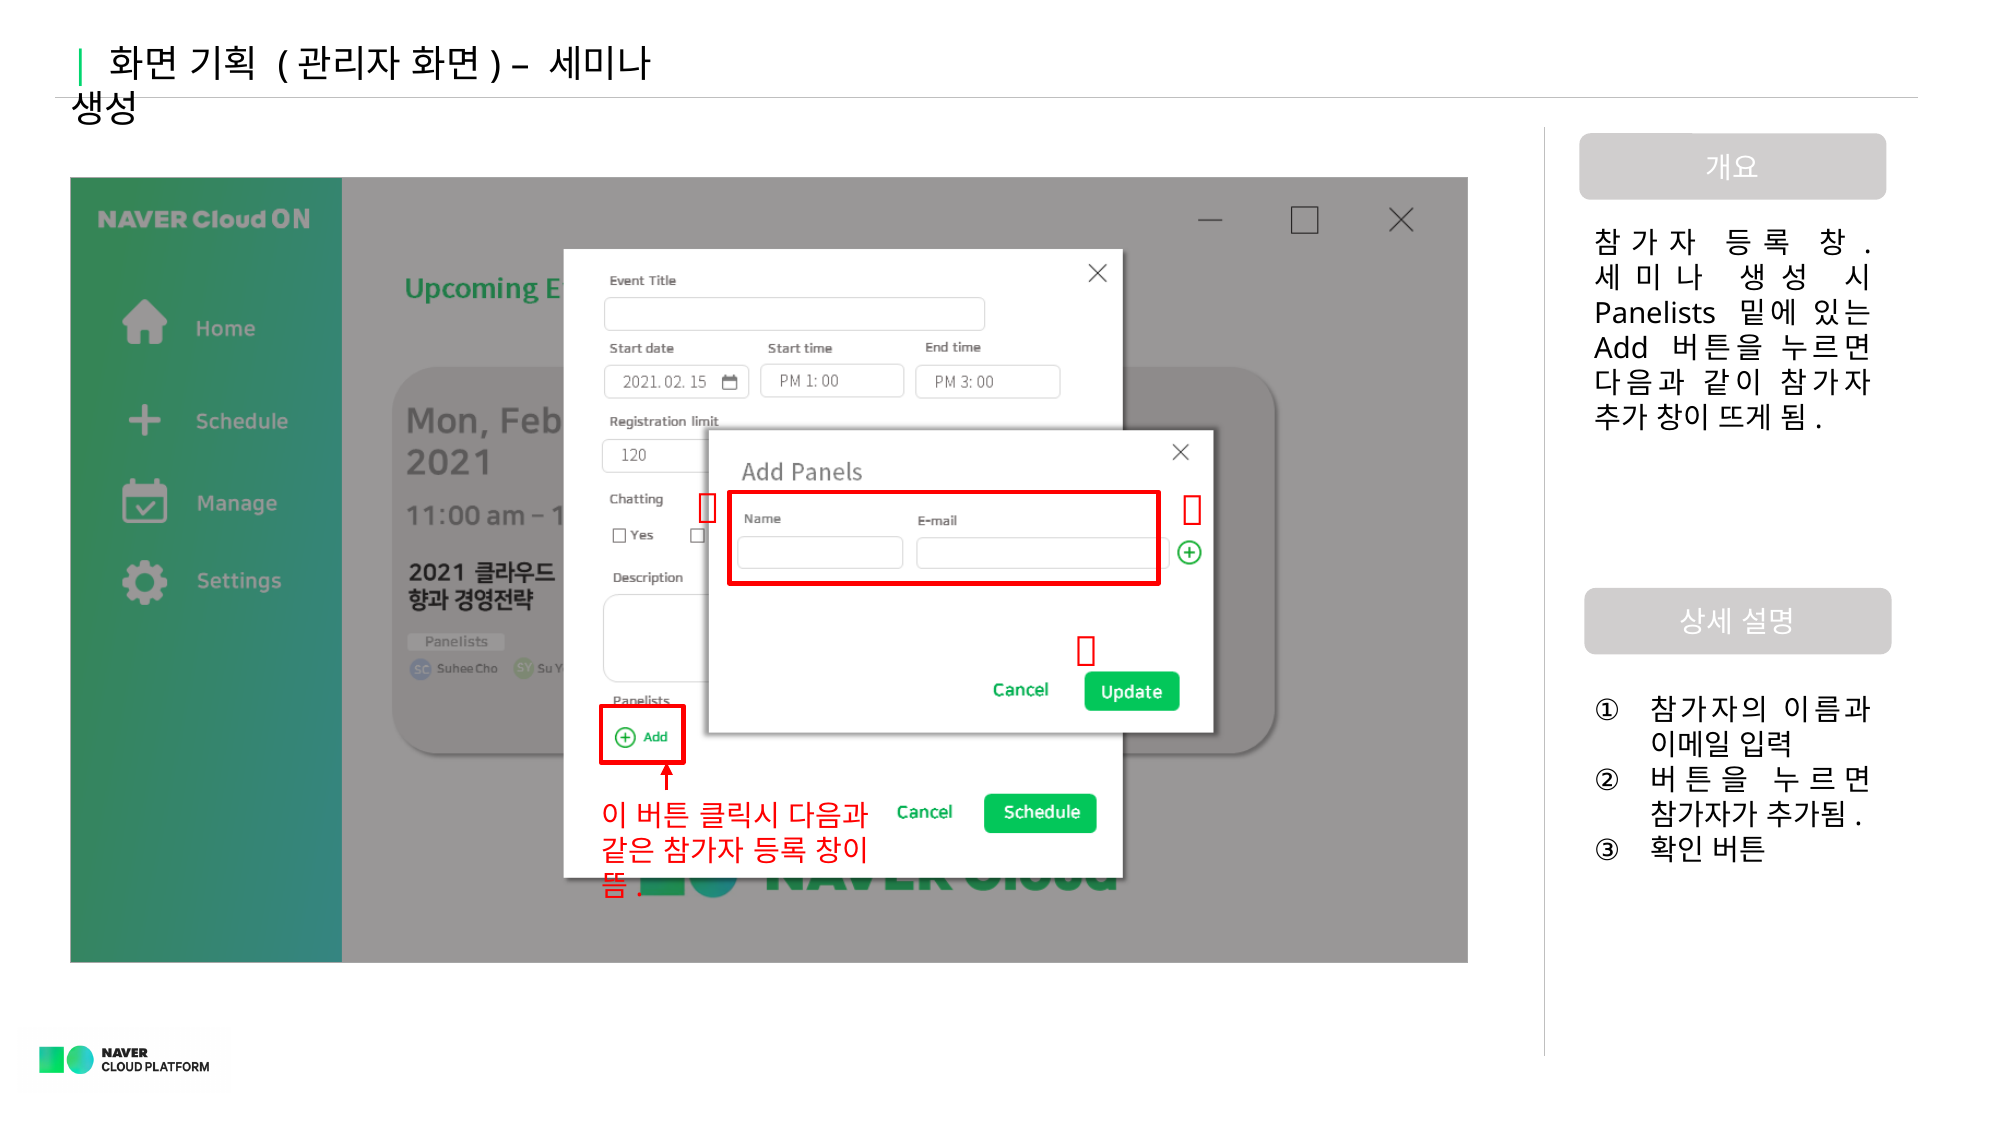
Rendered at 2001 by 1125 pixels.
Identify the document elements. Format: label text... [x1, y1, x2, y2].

text_box | 화면 기획 (관리자 화면) – 세미나 생성 [55, 32, 742, 97]
text_box | 화면 기획 (관리자 화면) – 세미나 생성 [55, 106, 742, 138]
text_box 개요 [1577, 131, 1889, 202]
text_box 참가자 등록 창. 세미나 생성 시 Panelists 밑에 있는 Add 버튼을 누르면 다음과 같이 참가자 추가 창이 뜨게 됨. [1579, 217, 1887, 442]
text_box 참가자의 이름과 이메일 입력 버튼을 누르면 참가자가 추가됨. 확인 버튼 [1579, 684, 1887, 874]
text_box 상세 설명 [1582, 585, 1894, 657]
picture [70, 176, 1468, 963]
picture [16, 1027, 232, 1093]
